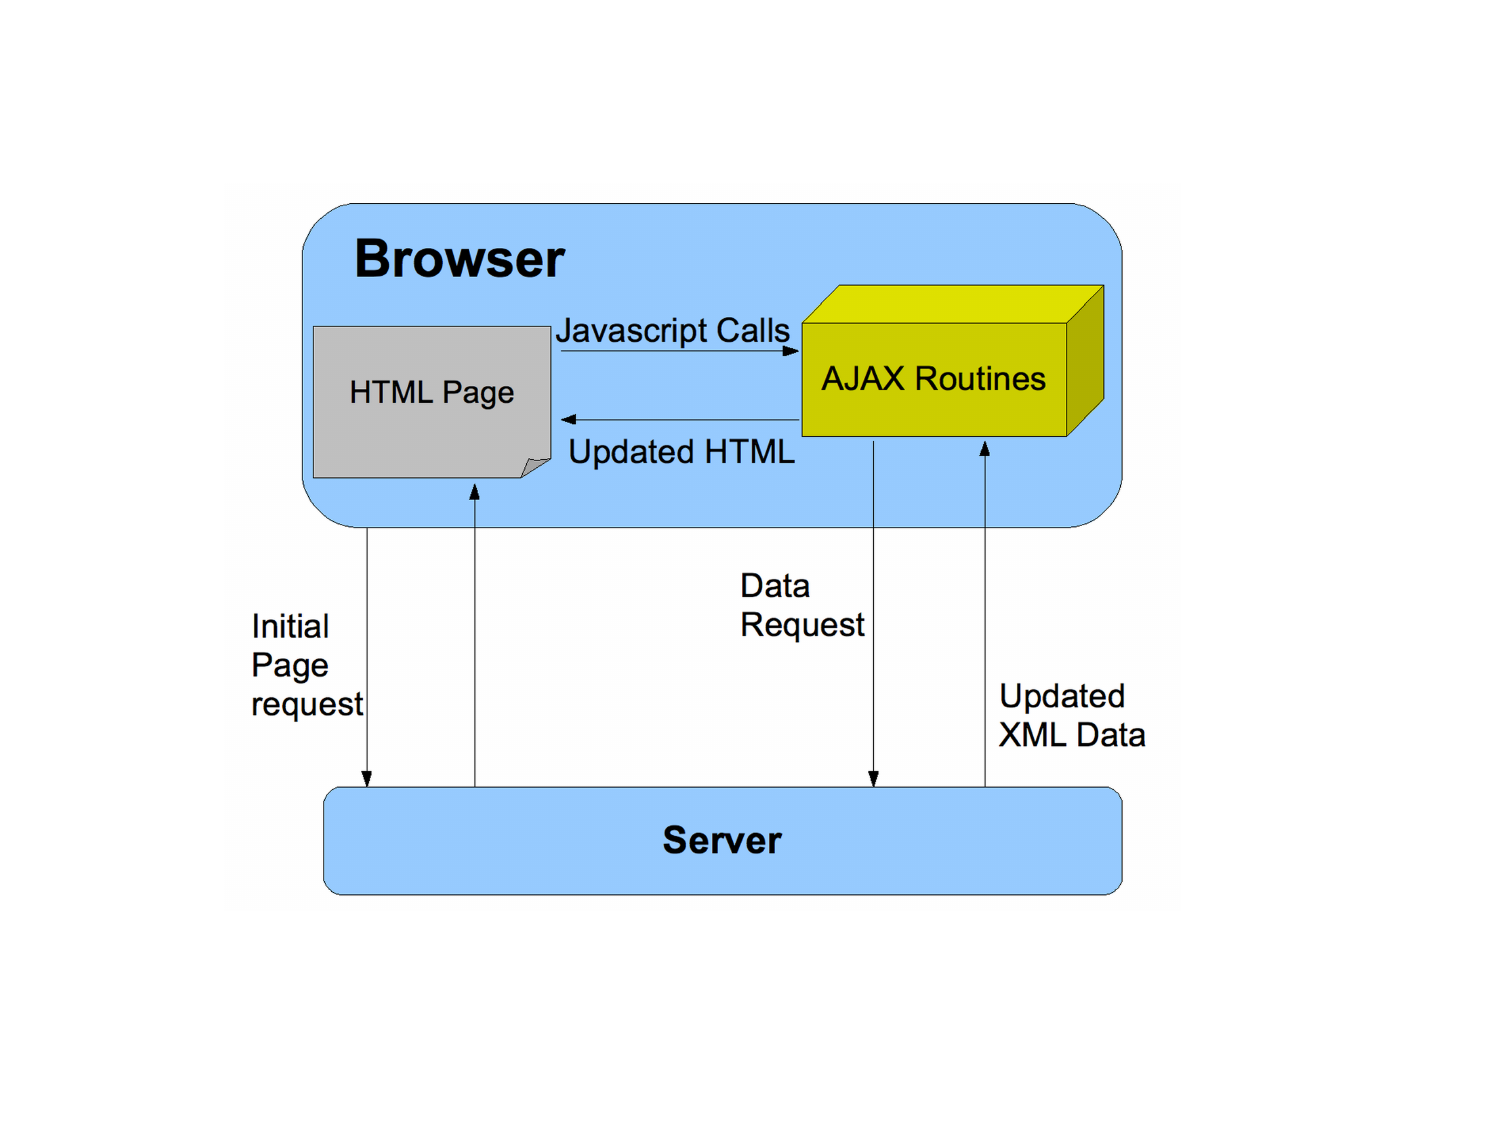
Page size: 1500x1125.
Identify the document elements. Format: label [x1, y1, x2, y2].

picture [224, 183, 1181, 911]
